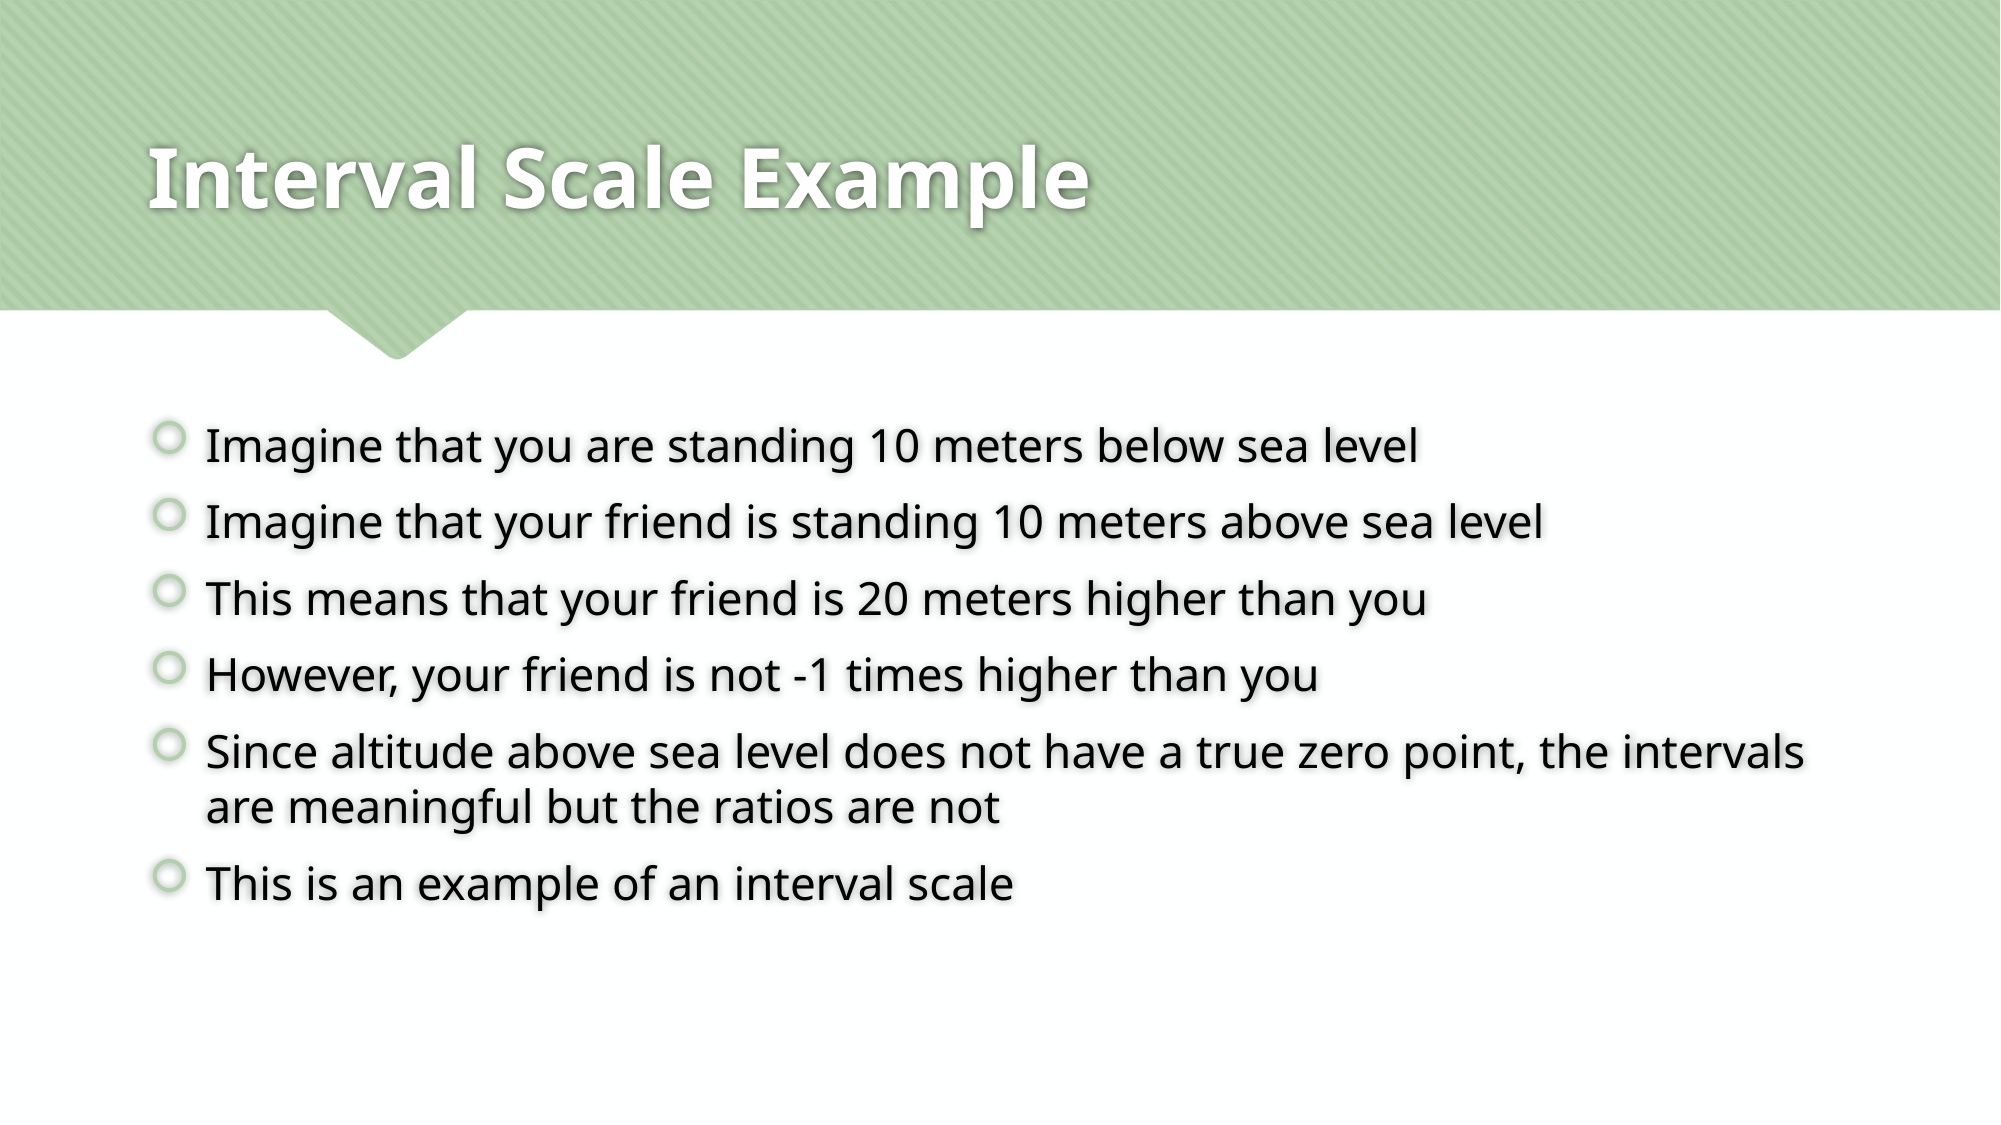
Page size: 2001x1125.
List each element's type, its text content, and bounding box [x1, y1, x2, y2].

title Interval Scale Example [132, 73, 1868, 233]
list Imagine that you are standing 10 meters below sea level Imagine that your friend is standing 10 meters above sea level This means that your friend is 20 meters higher than you However, your friend is not -1 times higher than you Since altitude above sea level does not have a true zero point, the intervals are meaningful but the ratios are not This is an example of an interval scale [134, 364, 1866, 962]
